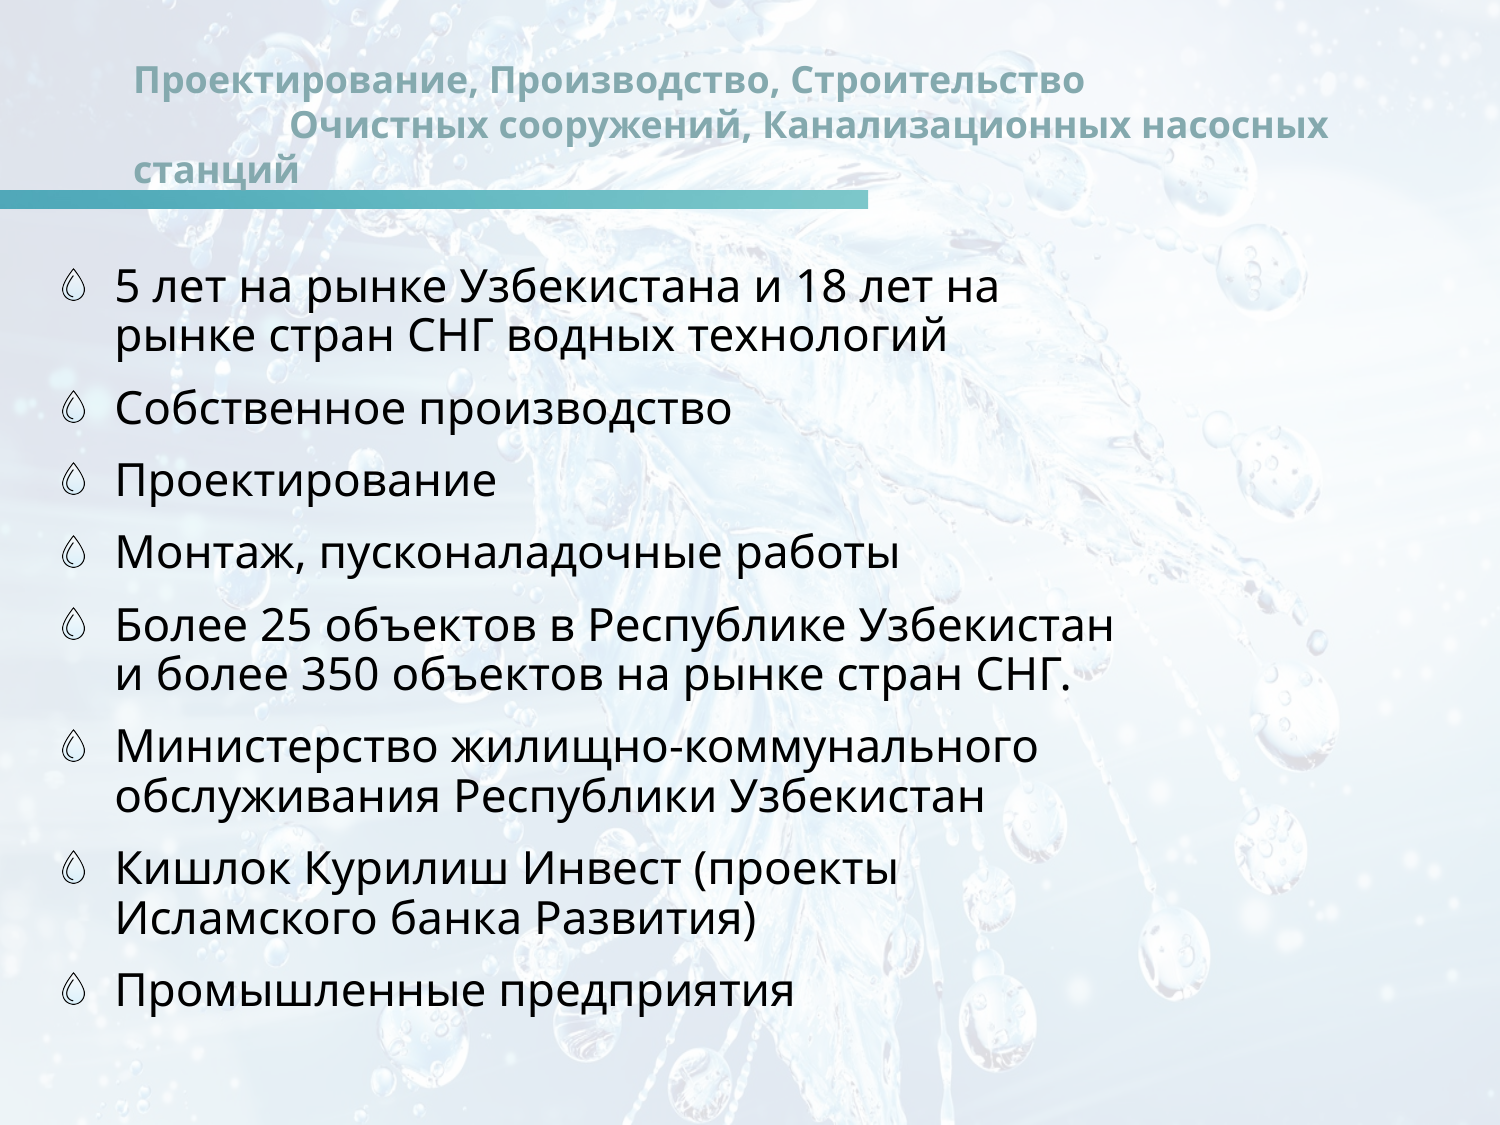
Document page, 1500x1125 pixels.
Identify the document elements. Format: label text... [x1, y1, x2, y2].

picture [58, 607, 91, 640]
picture [58, 729, 91, 762]
picture [58, 972, 91, 1005]
picture [0, 190, 869, 209]
picture [58, 390, 91, 423]
picture [58, 462, 91, 495]
picture [58, 535, 91, 568]
text_box Проектирование, Производство, Строительство Очистных сооружений, Канализационных насосных станций [118, 48, 1500, 334]
picture [58, 850, 91, 884]
picture [58, 268, 91, 301]
text_box 5 лет на рынке Узбекистана и 18 лет на рынке стран СНГ водных технологий Собственное производство Проектирование Монтаж, пусконаладочные работы Более 25 объектов в Республике Узбекистан и более 350 объектов на рынке стран СНГ. Министерство жилищно-коммунального обслуживания Республики Узбекистан Кишлок Курилиш Инвест (проекты Исламского банка Развития) Промышленные предприятия [43, 255, 1151, 984]
